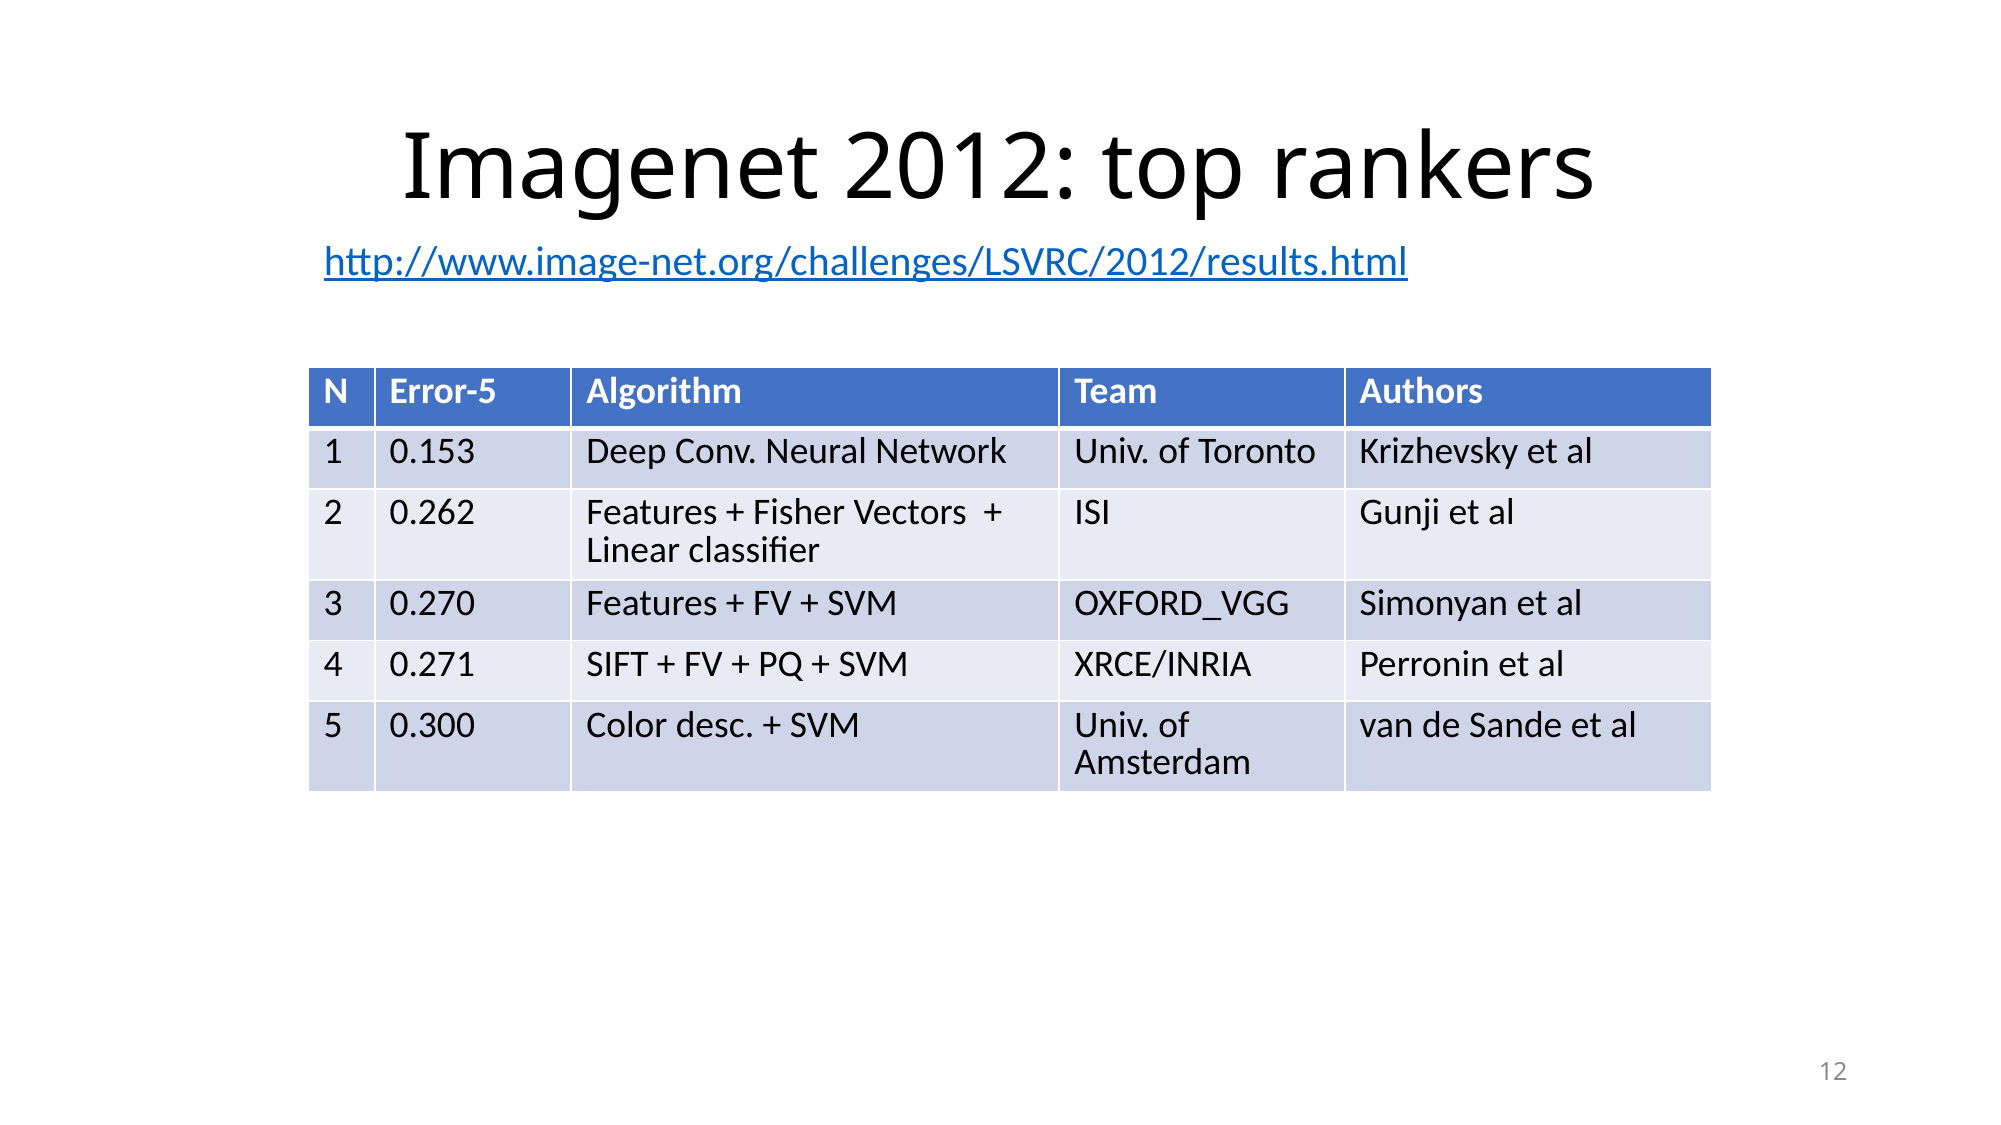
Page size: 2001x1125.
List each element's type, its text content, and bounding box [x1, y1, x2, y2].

table_cell 2 [309, 490, 374, 579]
table_cell 5 [309, 702, 374, 791]
table_header Error-5 [376, 368, 570, 426]
table_cell Deep Conv. Neural Network [572, 431, 1058, 488]
table_cell OXFORD_VGG [1060, 581, 1344, 640]
table_header Algorithm [572, 368, 1058, 426]
title Imagenet 2012: top rankers [137, 59, 1863, 278]
table_cell ISI [1060, 490, 1344, 579]
table_cell XRCE/INRIA [1060, 641, 1344, 700]
table_cell 0.271 [376, 641, 570, 700]
table_cell 3 [309, 581, 374, 640]
table_cell Features + Fisher Vectors + Linear classifier [572, 490, 1058, 579]
slide_number 12 [1412, 1042, 1863, 1103]
table_cell 0.270 [376, 581, 570, 640]
table_cell Perronin et al [1346, 641, 1711, 700]
table_cell SIFT + FV + PQ + SVM [572, 641, 1058, 700]
list http://www.image-net.org/challenges/LSVRC/2012/results.html [308, 231, 1688, 367]
table_cell Krizhevsky et al [1346, 431, 1711, 488]
table_cell 0.153 [376, 431, 570, 488]
table_cell 0.262 [376, 490, 570, 579]
table_cell van de Sande et al [1346, 702, 1711, 791]
table_cell Gunji et al [1346, 490, 1711, 579]
table_cell Simonyan et al [1346, 581, 1711, 640]
table_cell 0.300 [376, 702, 570, 791]
table_cell Univ. of Toronto [1060, 431, 1344, 488]
table_cell 4 [309, 641, 374, 700]
table_cell 1 [309, 431, 374, 488]
table_header N [309, 368, 374, 426]
table_cell Features + FV + SVM [572, 581, 1058, 640]
table_cell Univ. of Amsterdam [1060, 702, 1344, 791]
table_header Team [1060, 368, 1344, 426]
table_header Authors [1346, 368, 1711, 426]
table_cell Color desc. + SVM [572, 702, 1058, 791]
